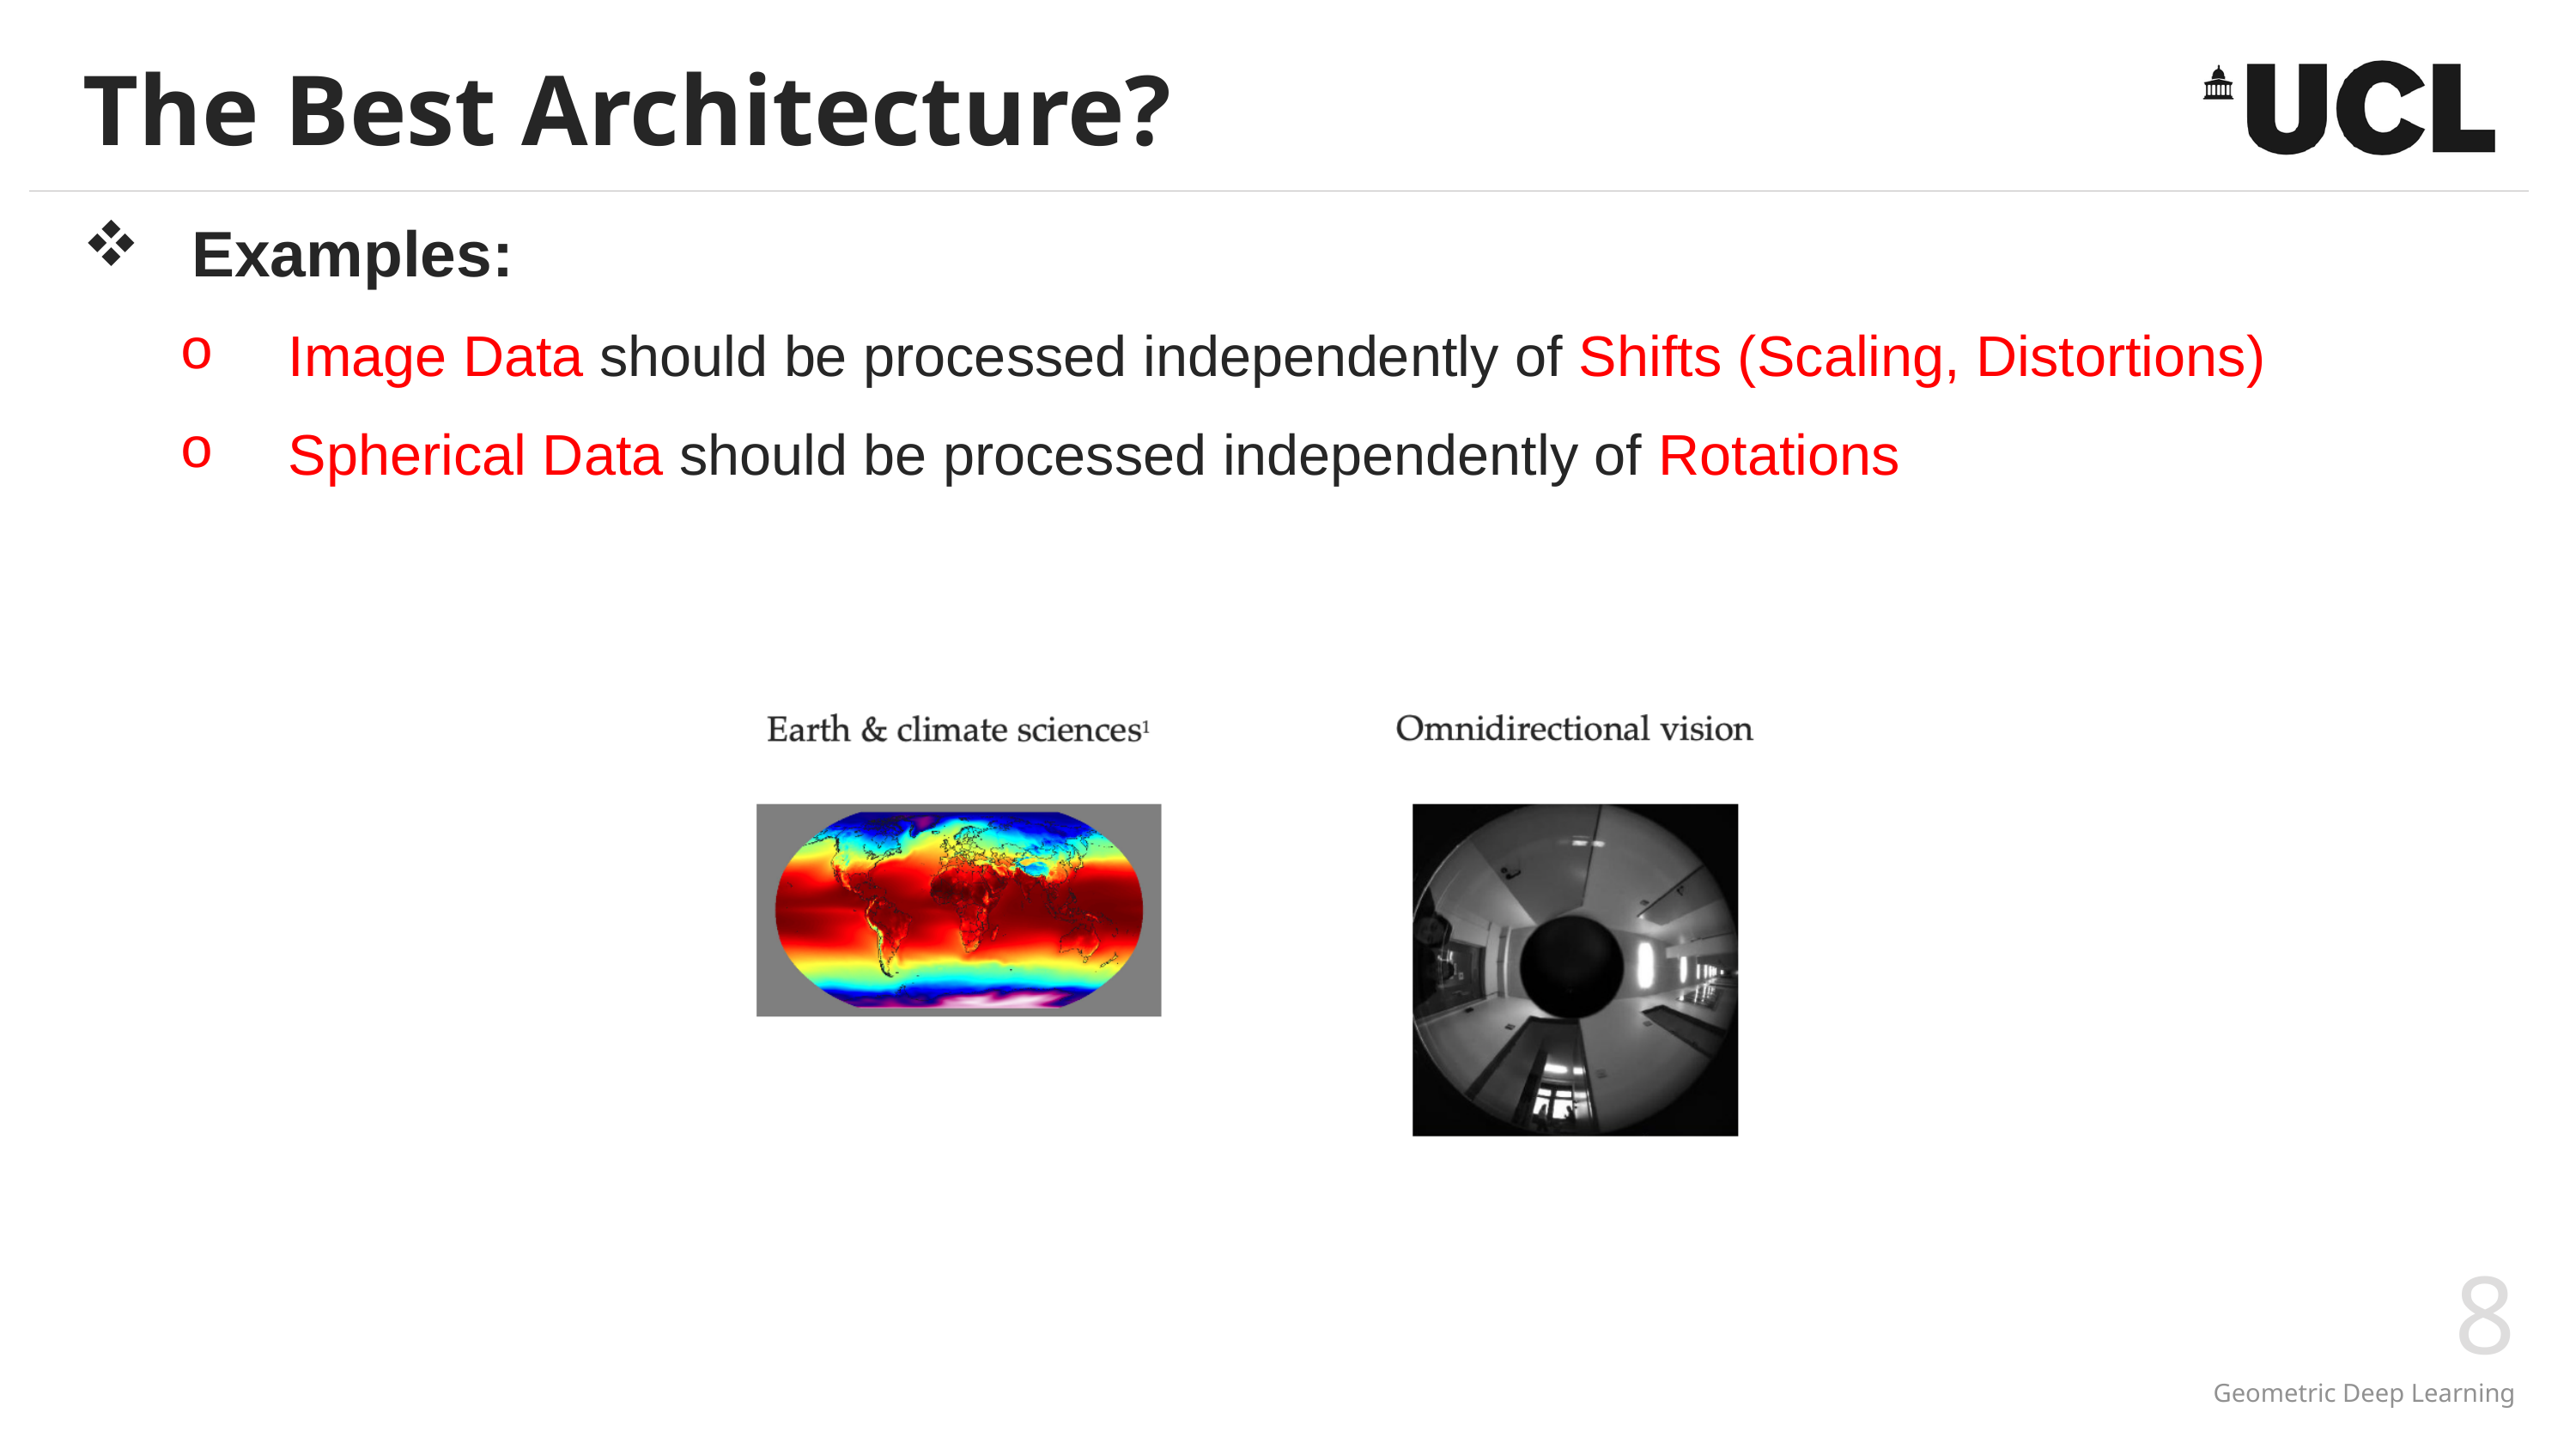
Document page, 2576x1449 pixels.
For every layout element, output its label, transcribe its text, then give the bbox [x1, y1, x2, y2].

picture [740, 688, 1814, 1168]
picture [2191, 39, 2506, 167]
slide_number 8 [2146, 1257, 2529, 1354]
title The Best Architecture? [70, 19, 1693, 173]
text_box Examples: Image Data should be processed independently of Shifts (Scaling, Distortions) Spherical Data should be processed independently of Rotations [70, 191, 2483, 690]
footer Geometric Deep Learning [1573, 1354, 2529, 1432]
